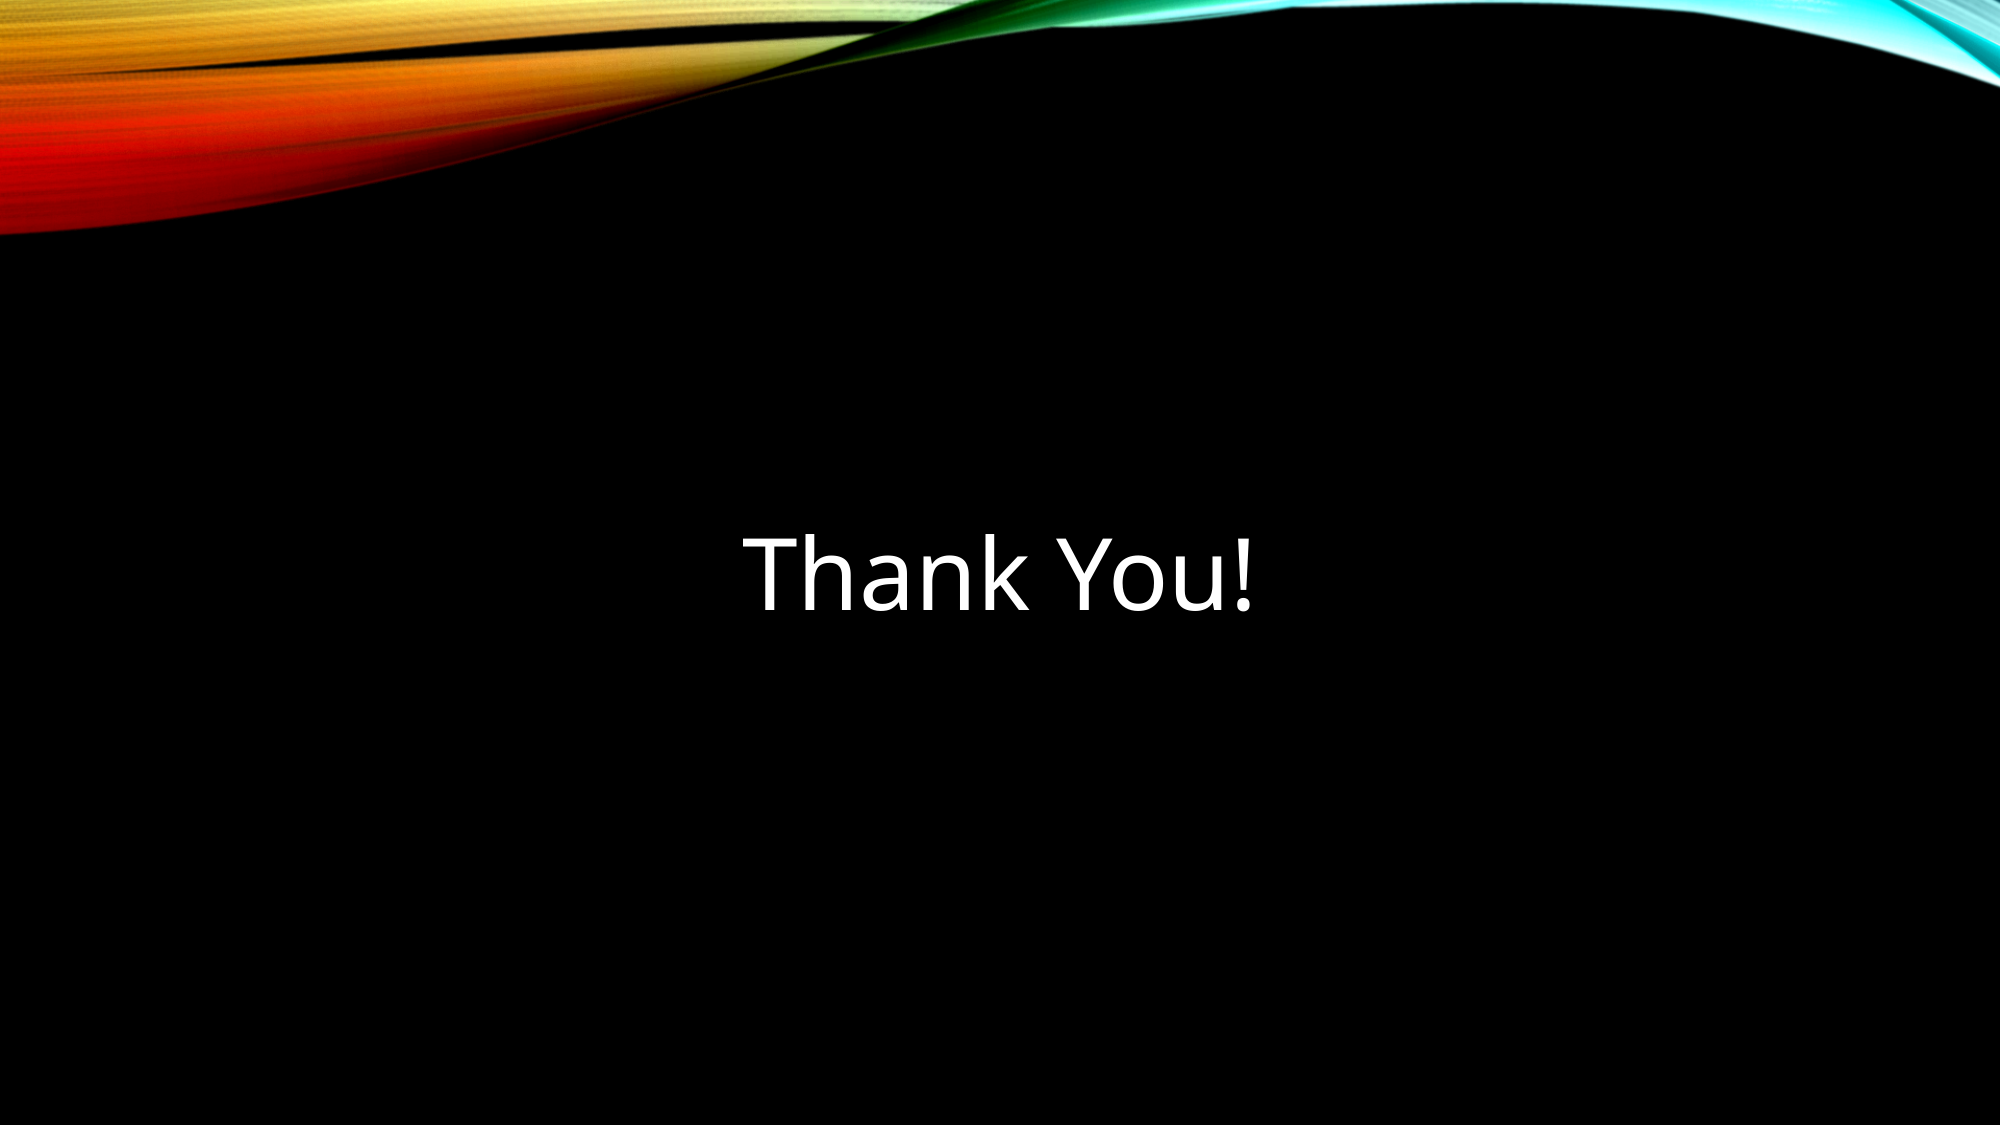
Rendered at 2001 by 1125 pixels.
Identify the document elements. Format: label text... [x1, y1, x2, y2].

picture [0, 0, 2000, 237]
title Thank You! [112, 125, 1888, 1031]
